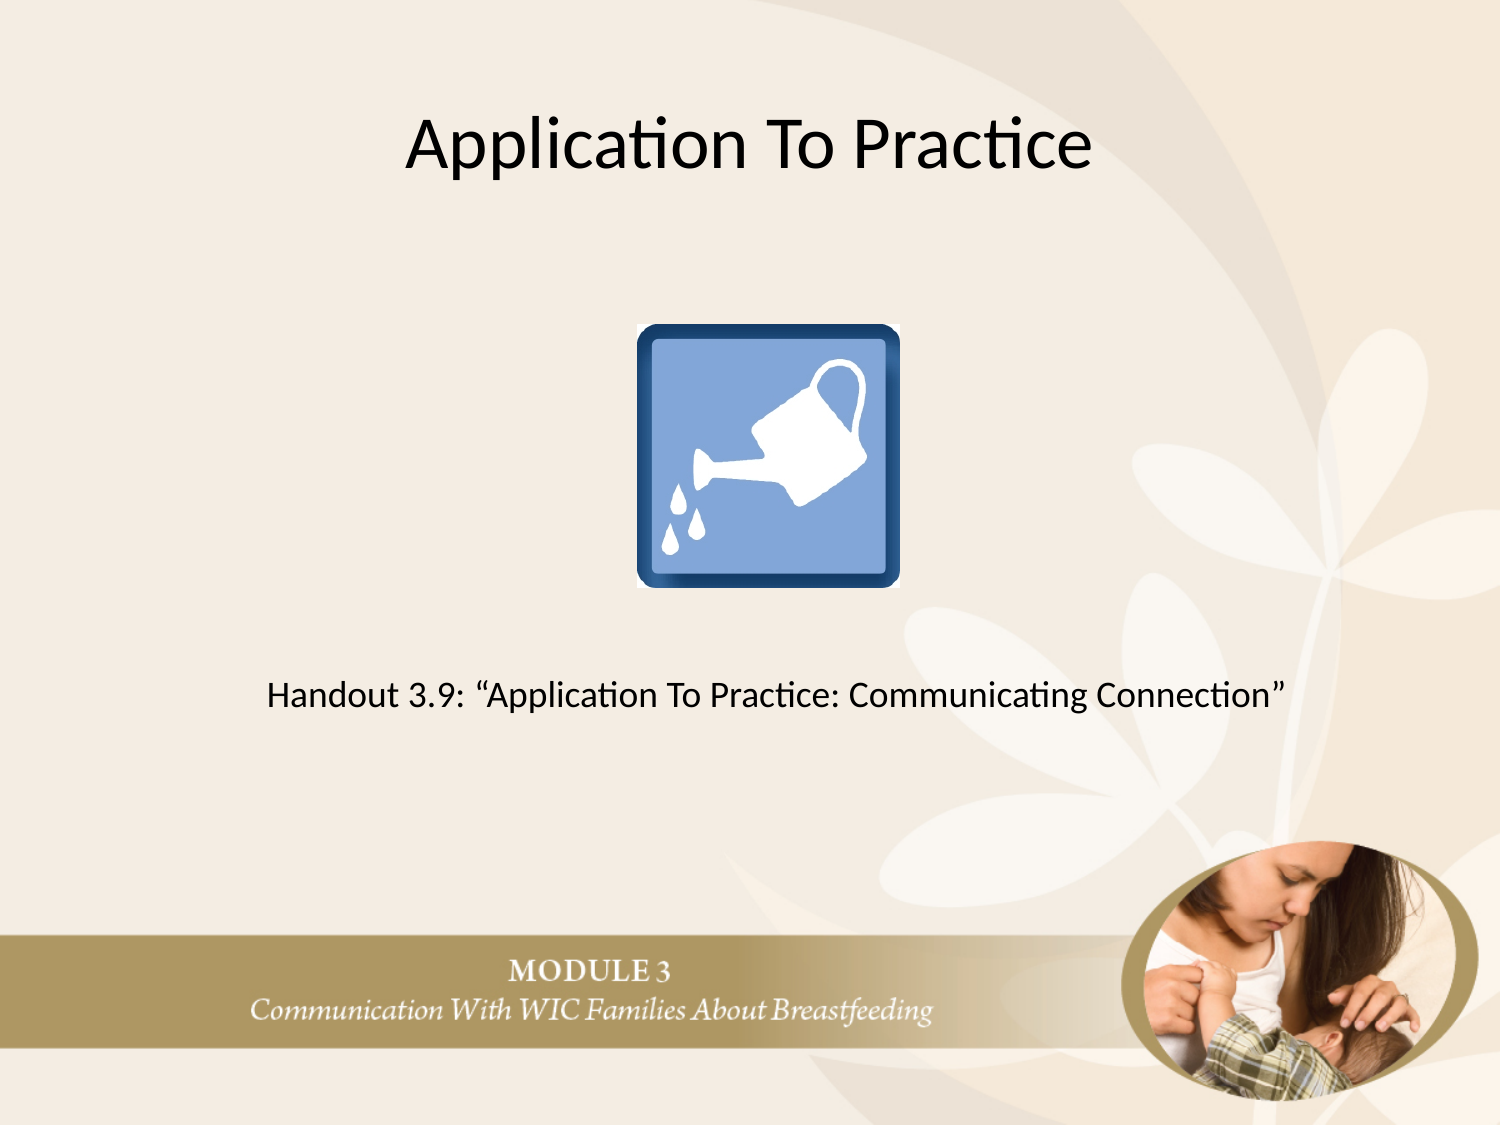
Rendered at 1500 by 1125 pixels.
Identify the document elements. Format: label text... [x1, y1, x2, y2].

text_box Handout 3.9: “Application To Practice: Communicating Connection” [224, 662, 1338, 723]
title Application To Practice [75, 45, 1425, 233]
picture [0, 0, 1500, 1125]
